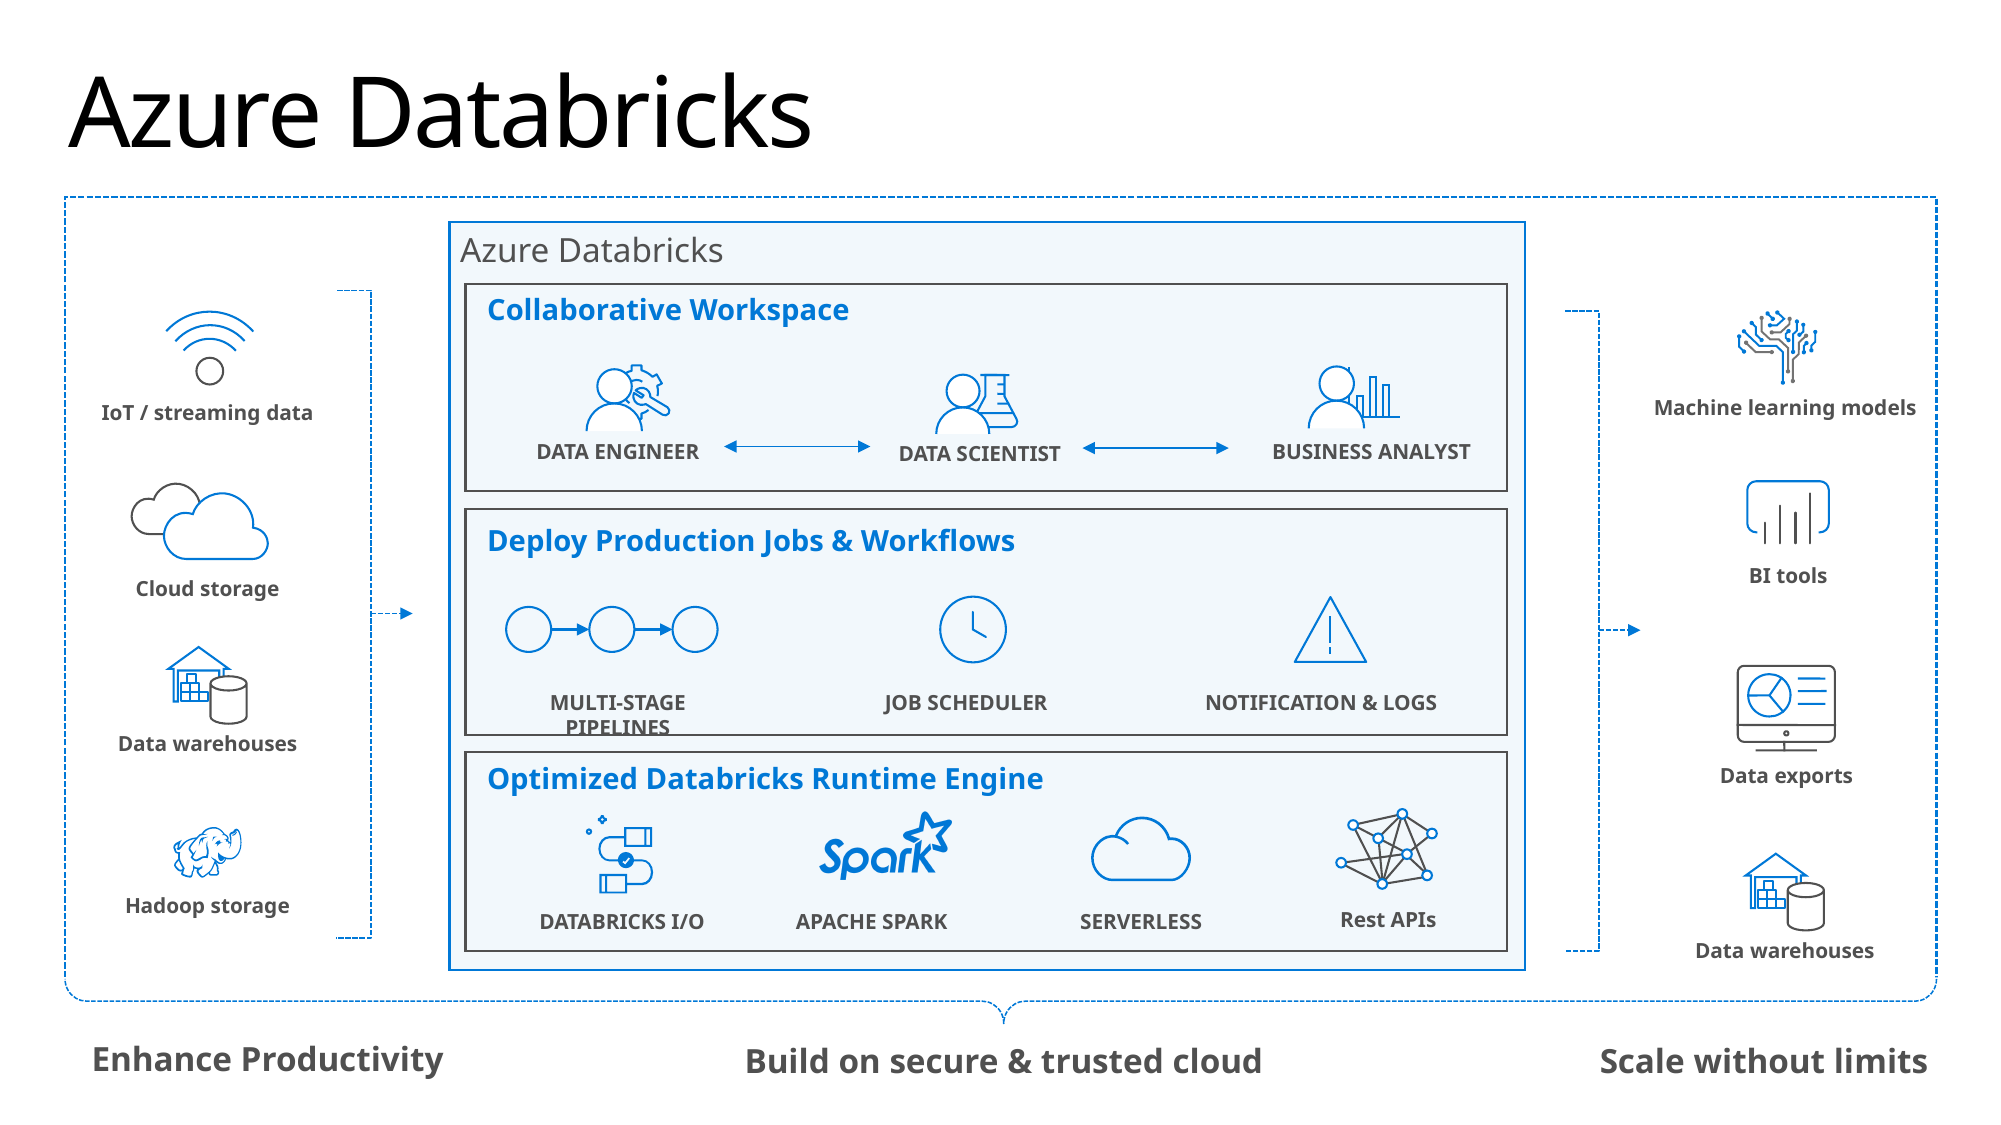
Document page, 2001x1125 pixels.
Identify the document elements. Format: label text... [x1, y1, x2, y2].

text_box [1747, 480, 1830, 544]
text_box JOB SCHEDULER [834, 681, 1099, 722]
text_box [37, 976, 1972, 1013]
text_box Deploy Production Jobs & Workflows [472, 514, 1071, 565]
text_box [165, 311, 254, 385]
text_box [939, 596, 1007, 663]
picture [819, 811, 952, 881]
text_box DATA SCIENTIST [883, 433, 1076, 474]
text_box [1294, 596, 1367, 663]
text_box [936, 374, 1020, 435]
text_box [699, 606, 719, 653]
text_box Build on secure & trusted cloud [729, 1032, 1279, 1088]
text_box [585, 814, 654, 894]
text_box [1308, 366, 1400, 429]
text_box Scale without limits [1585, 1032, 1944, 1088]
text_box Enhance Productivity [76, 1031, 459, 1086]
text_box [1745, 853, 1825, 931]
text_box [586, 365, 671, 432]
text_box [1736, 309, 1818, 386]
text_box [64, 978, 1938, 1025]
title Azure Databricks [44, 47, 1957, 196]
text_box [64, 196, 1937, 976]
text_box APACHE SPARK [769, 900, 974, 941]
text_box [1281, 592, 1923, 670]
text_box BUSINESS ANALYST [1255, 431, 1488, 472]
text_box MULTI-STAGE PIPELINES [485, 681, 750, 747]
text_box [1737, 670, 1836, 751]
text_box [131, 483, 269, 560]
text_box DATA ENGINEER [521, 431, 715, 472]
text_box NOTIFICATION & LOGS [1189, 681, 1453, 722]
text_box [50, 575, 699, 653]
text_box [1336, 808, 1438, 890]
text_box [168, 653, 247, 724]
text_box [173, 826, 242, 878]
